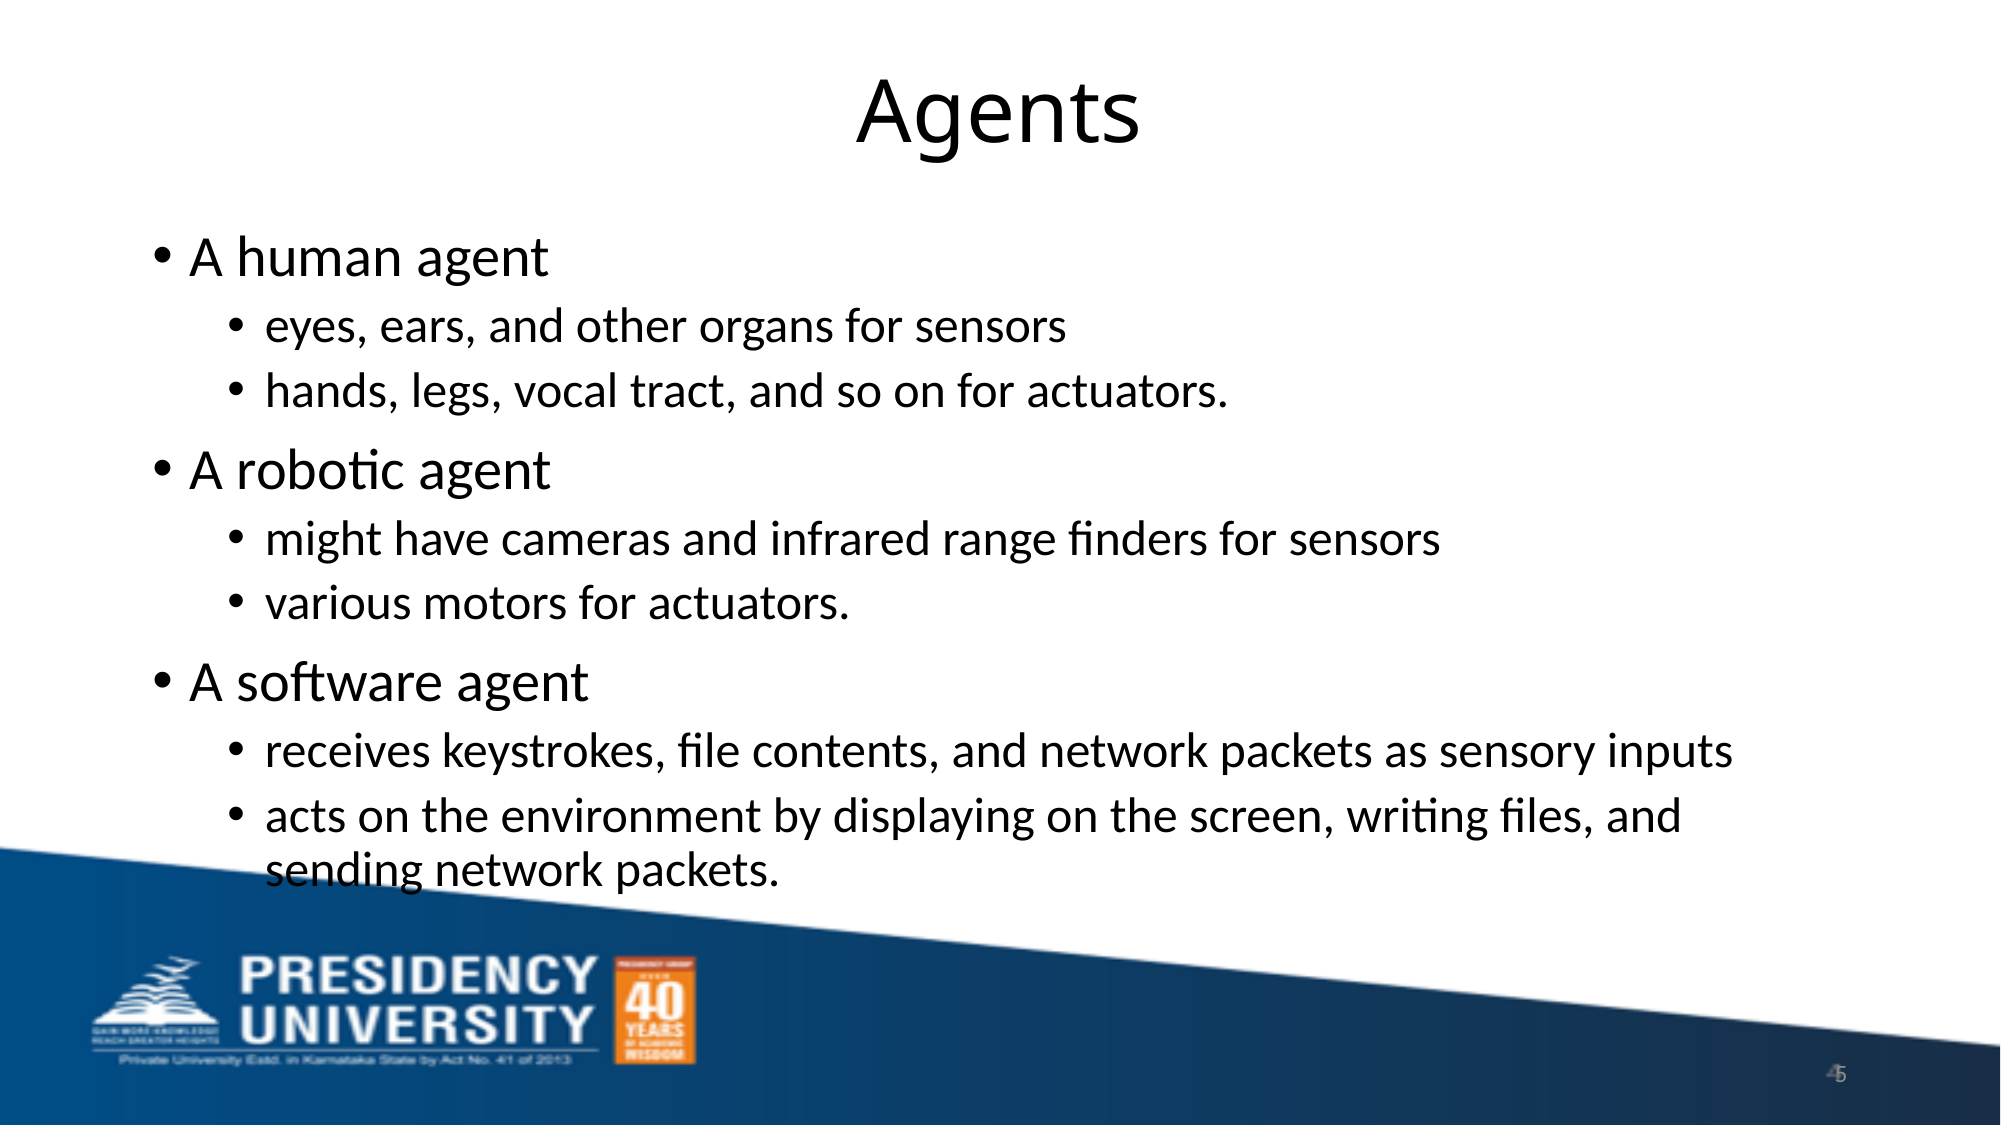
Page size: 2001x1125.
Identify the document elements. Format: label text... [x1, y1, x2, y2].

list A human agent eyes, ears, and other organs for sensors hands, legs, vocal tract, and so on for actuators. A robotic agent might have cameras and infrared range ﬁnders for sensors various motors for actuators. A software agent receives keystrokes, ﬁle contents, and network packets as sensory inputs acts on the environment by displaying on the screen, writing ﬁles, and sending network packets. [137, 219, 1863, 1006]
slide_number 5 [1412, 1042, 1863, 1103]
title Agents [137, 59, 1863, 169]
picture [0, 0, 2001, 1125]
